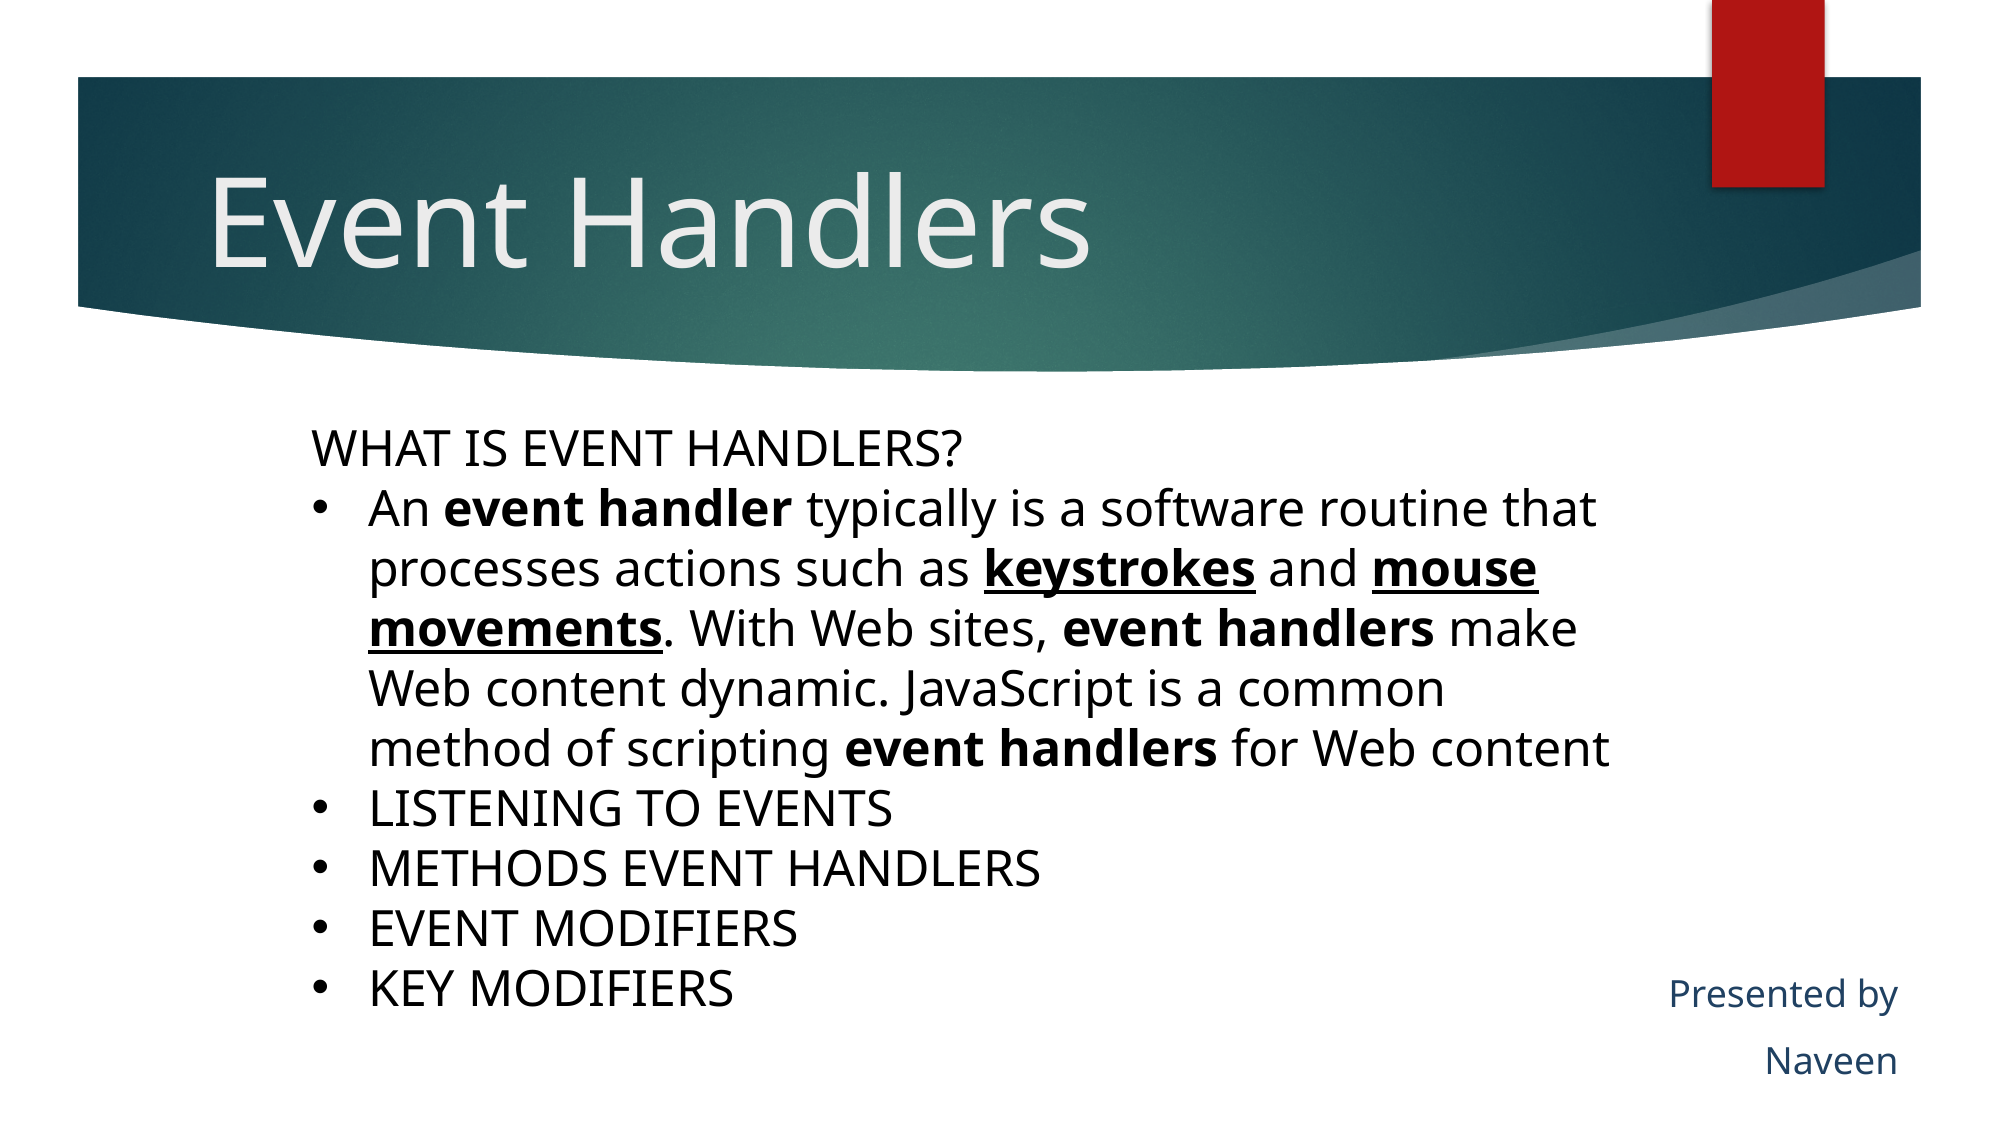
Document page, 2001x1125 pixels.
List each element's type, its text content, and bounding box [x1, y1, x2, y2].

title Event Handlers [189, 159, 1638, 276]
text_box Presented by Naveen [913, 962, 1914, 1090]
text_box WHAT IS EVENT HANDLERS? An event handler typically is a software routine that processes actions such as keystrokes and mouse movements. With Web sites, event handlers make Web content dynamic. JavaScript is a common method of scripting event handlers for Web content LISTENING TO EVENTS METHODS EVENT HANDLERS EVENT MODIFIERS KEY MODIFIERS [296, 409, 1638, 1024]
